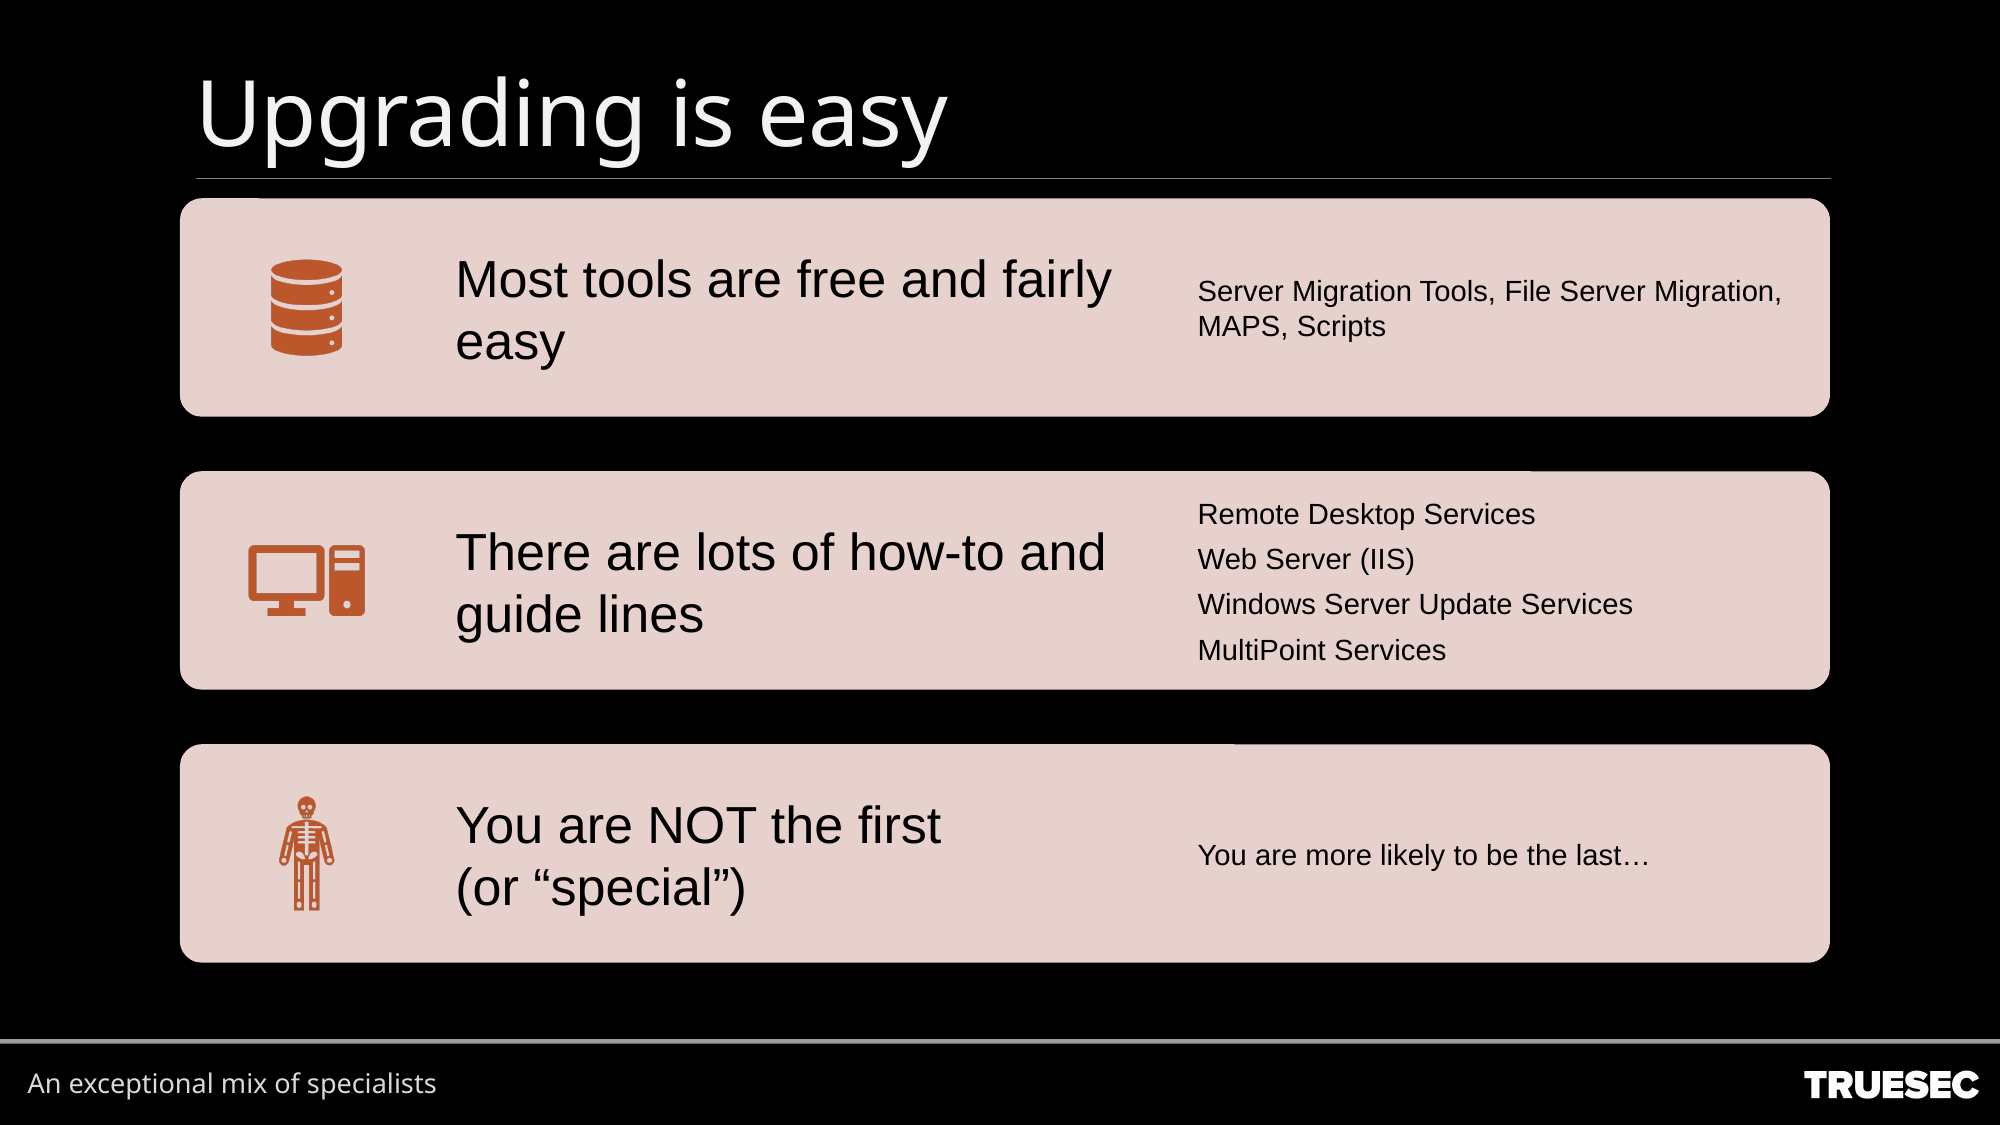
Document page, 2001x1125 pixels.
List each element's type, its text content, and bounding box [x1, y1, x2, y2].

picture [1804, 1067, 1979, 1101]
title Upgrading is easy [180, 47, 1830, 173]
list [179, 197, 1831, 963]
